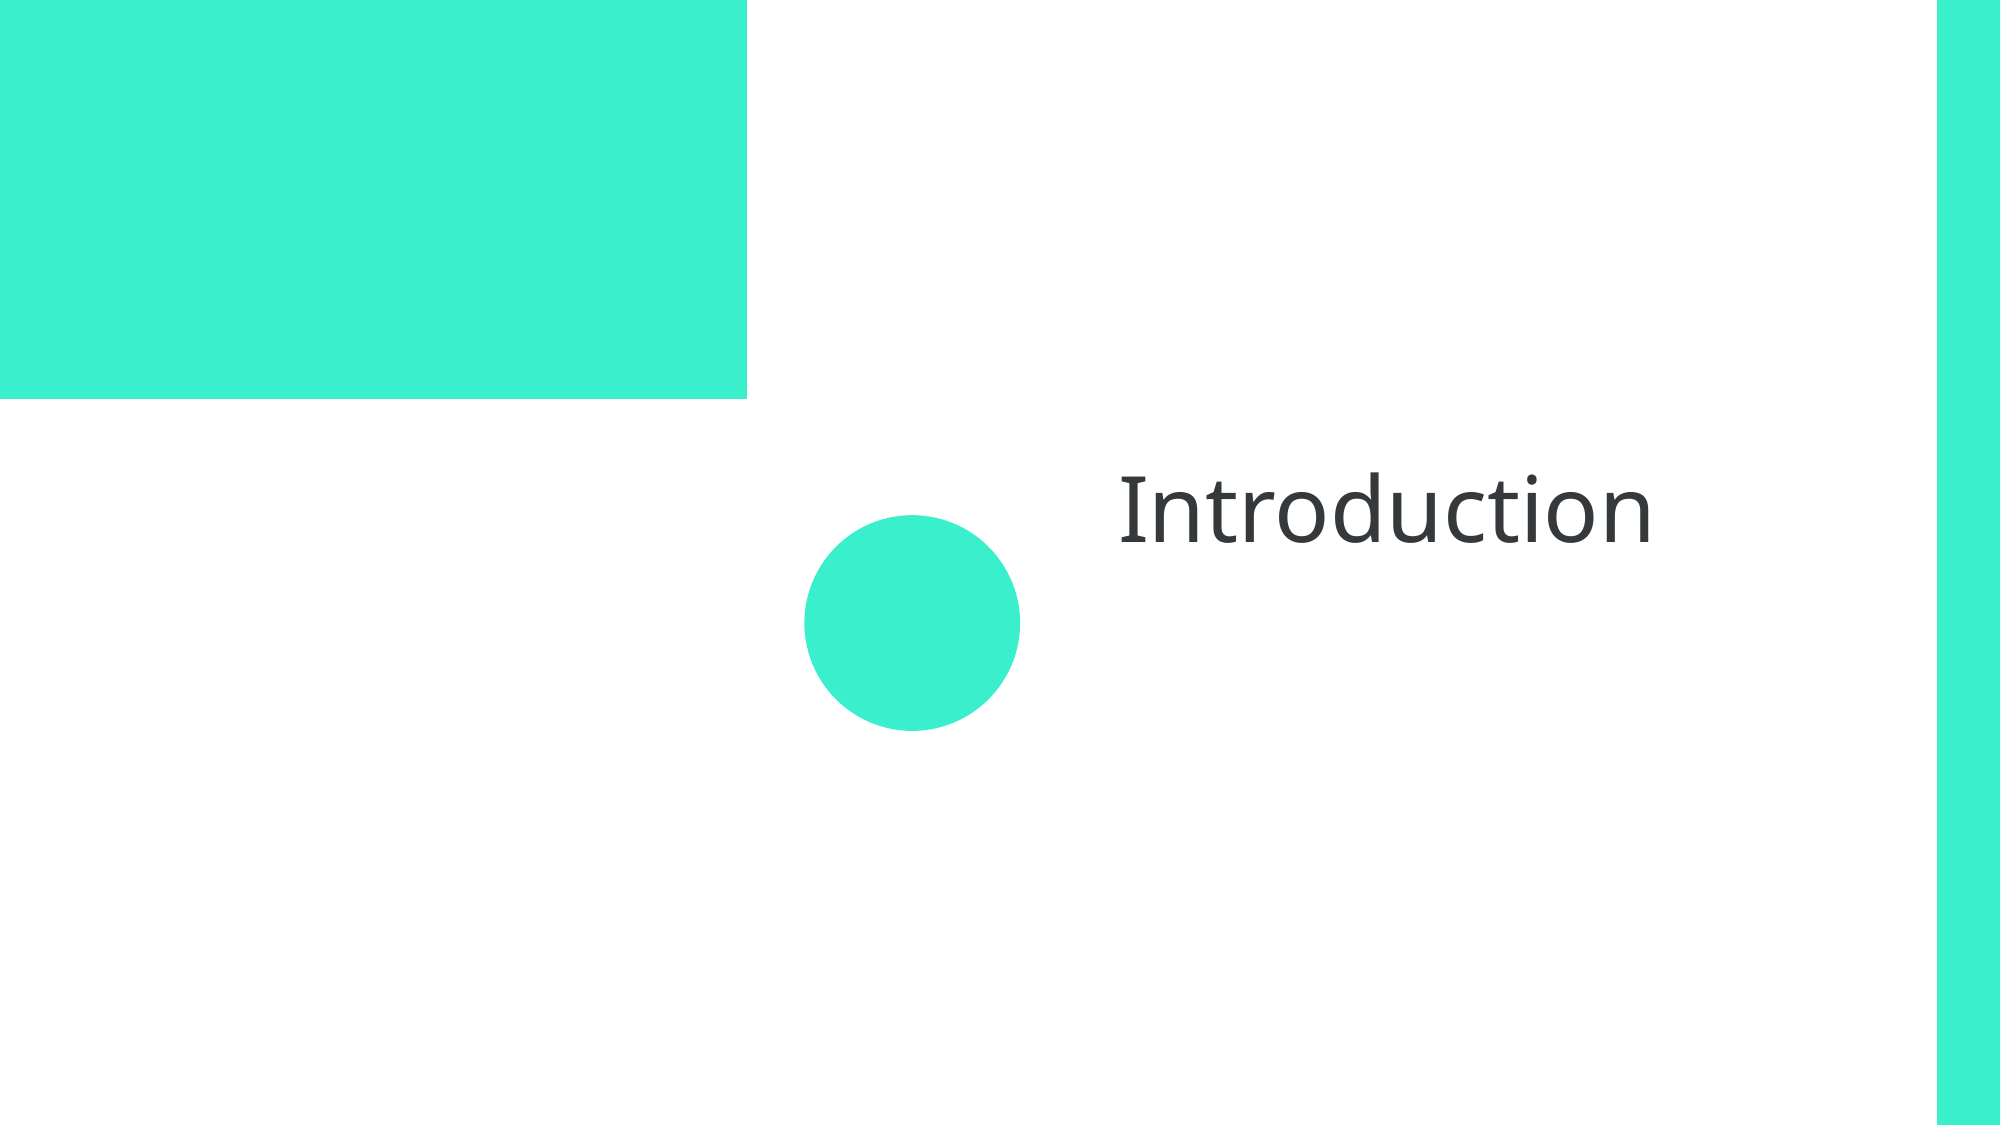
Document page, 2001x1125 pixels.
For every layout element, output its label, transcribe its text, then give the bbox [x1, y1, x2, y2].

text_box Introduction [1103, 443, 1810, 569]
